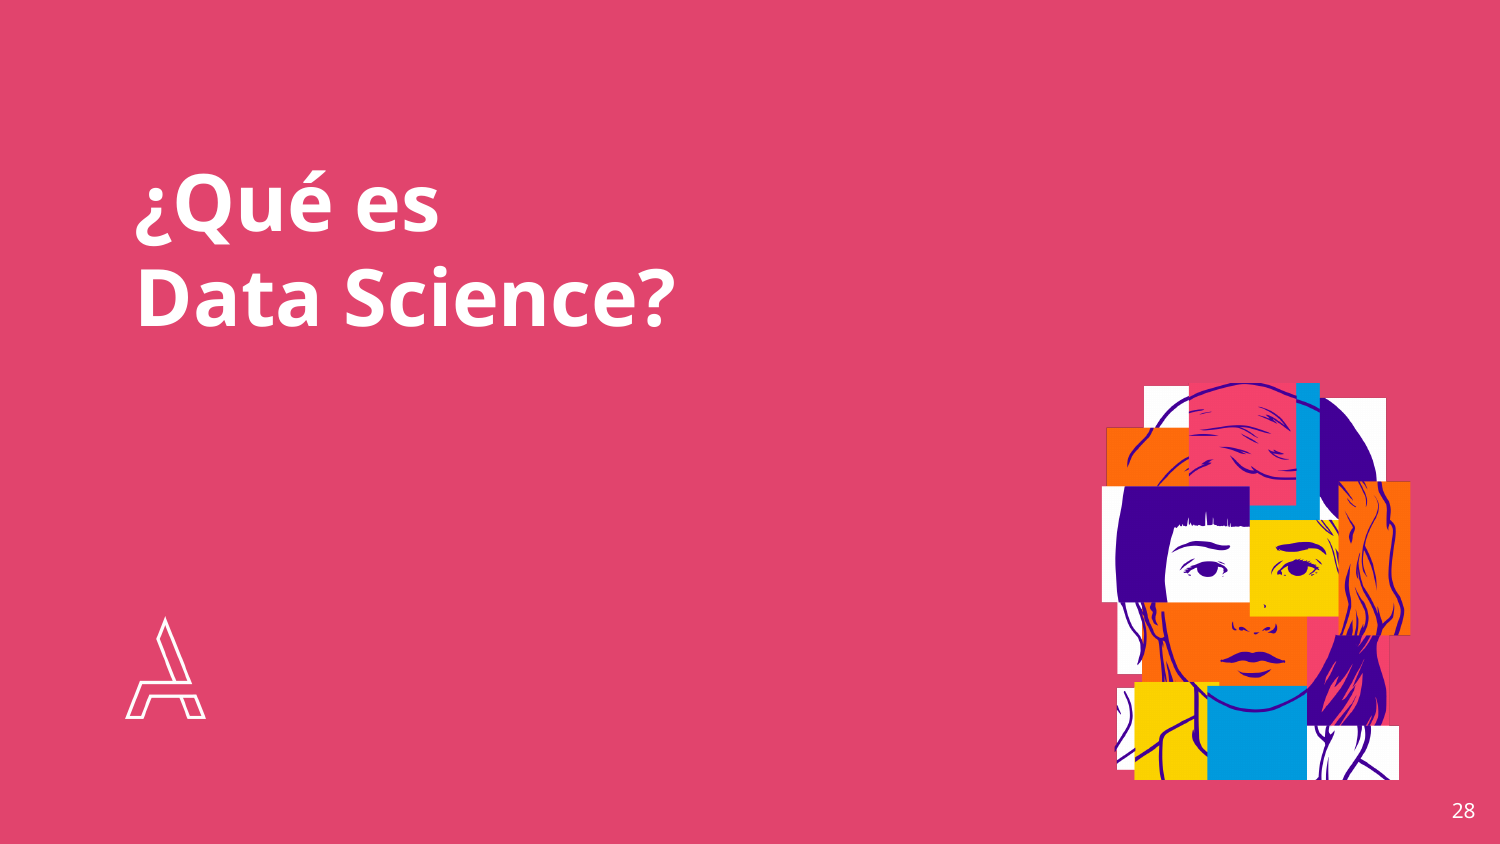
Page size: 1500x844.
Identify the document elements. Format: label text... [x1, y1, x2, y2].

picture [1101, 383, 1411, 780]
picture [124, 616, 206, 719]
slide_number ‹#› [1400, 779, 1491, 844]
title ¿Qué es Data Science? [119, 137, 825, 496]
